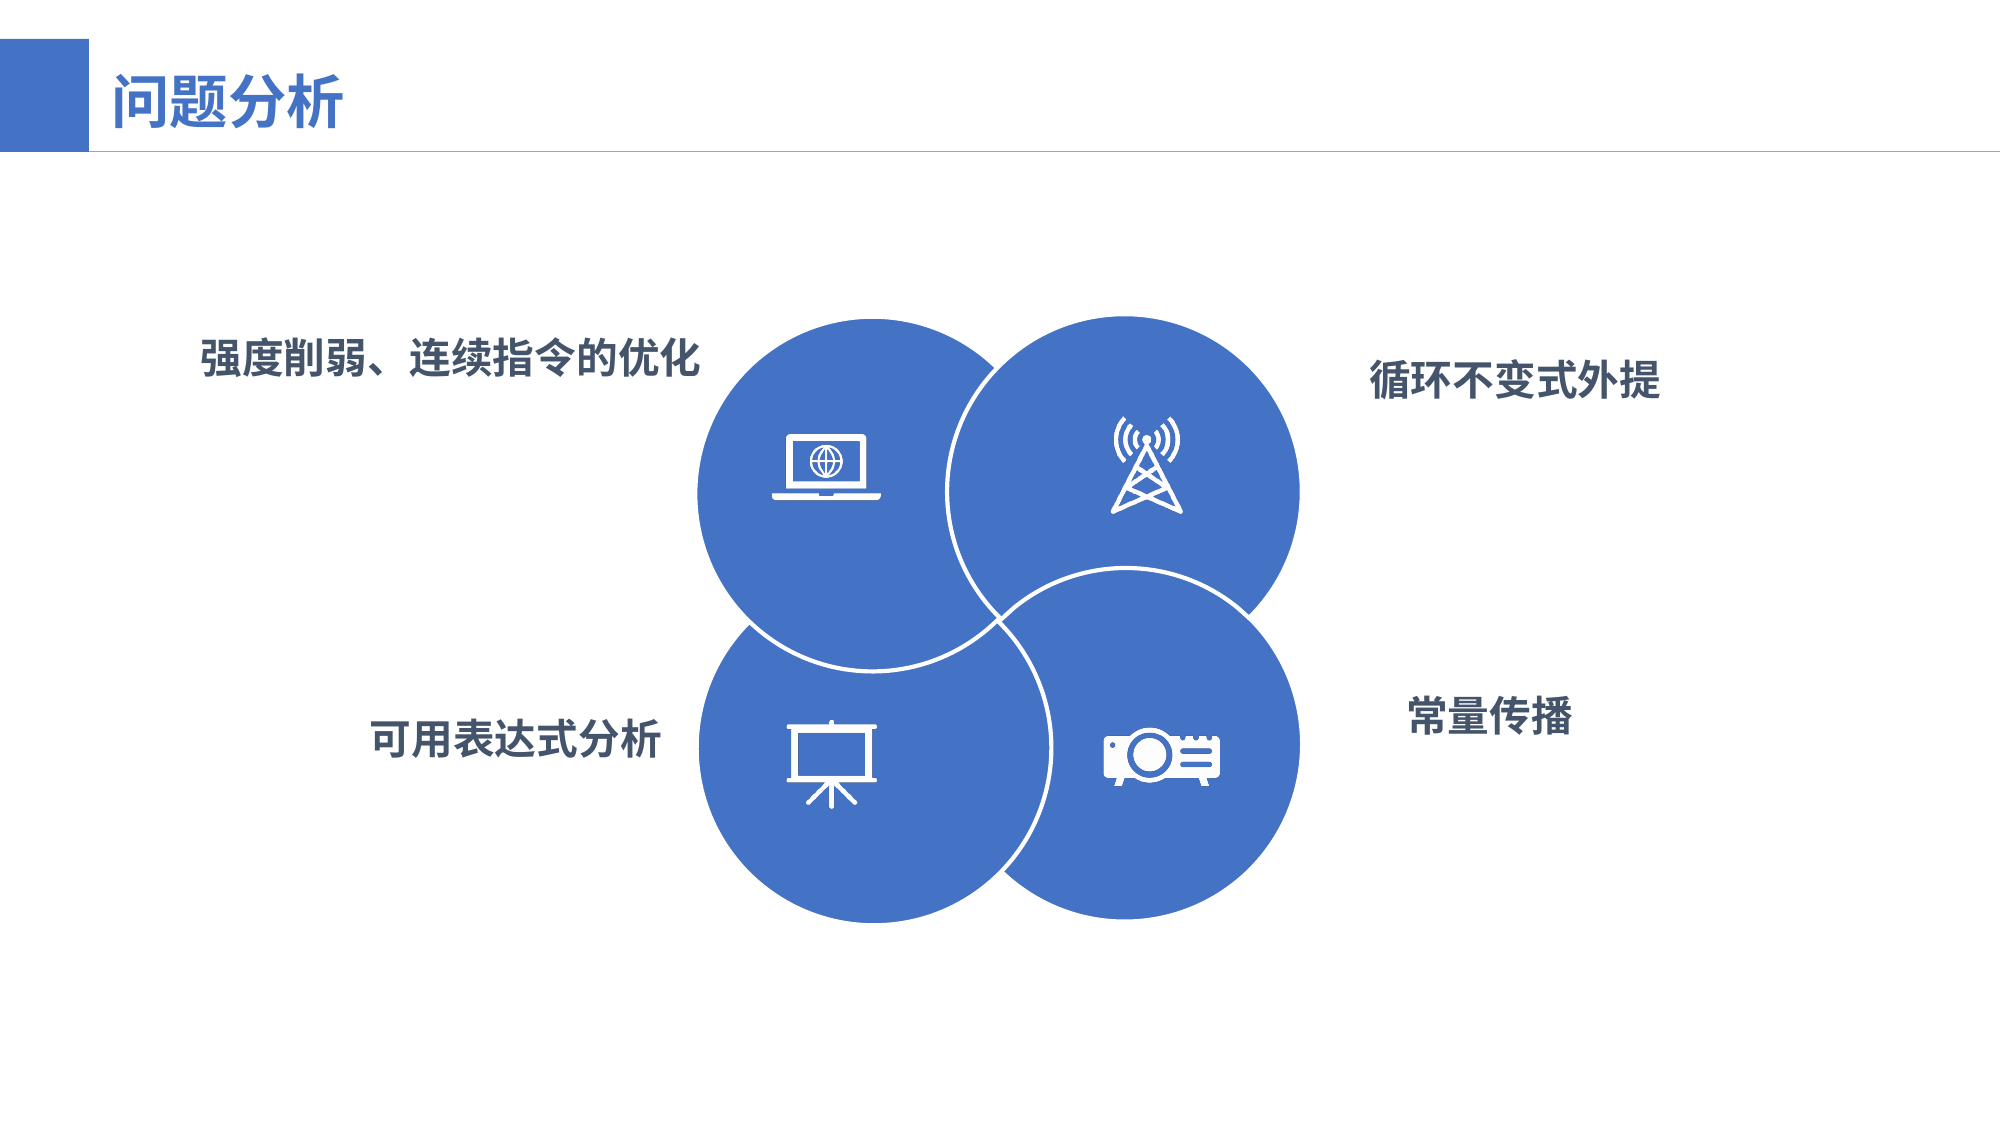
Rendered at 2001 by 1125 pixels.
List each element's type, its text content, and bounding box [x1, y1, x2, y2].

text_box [1066, 385, 1226, 545]
list 问题分析 [96, 57, 880, 144]
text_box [1352, 330, 1867, 443]
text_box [1390, 667, 1867, 822]
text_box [162, 309, 719, 443]
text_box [162, 690, 679, 822]
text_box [641, 264, 1356, 975]
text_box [746, 387, 906, 547]
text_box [752, 684, 911, 844]
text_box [1081, 676, 1241, 836]
